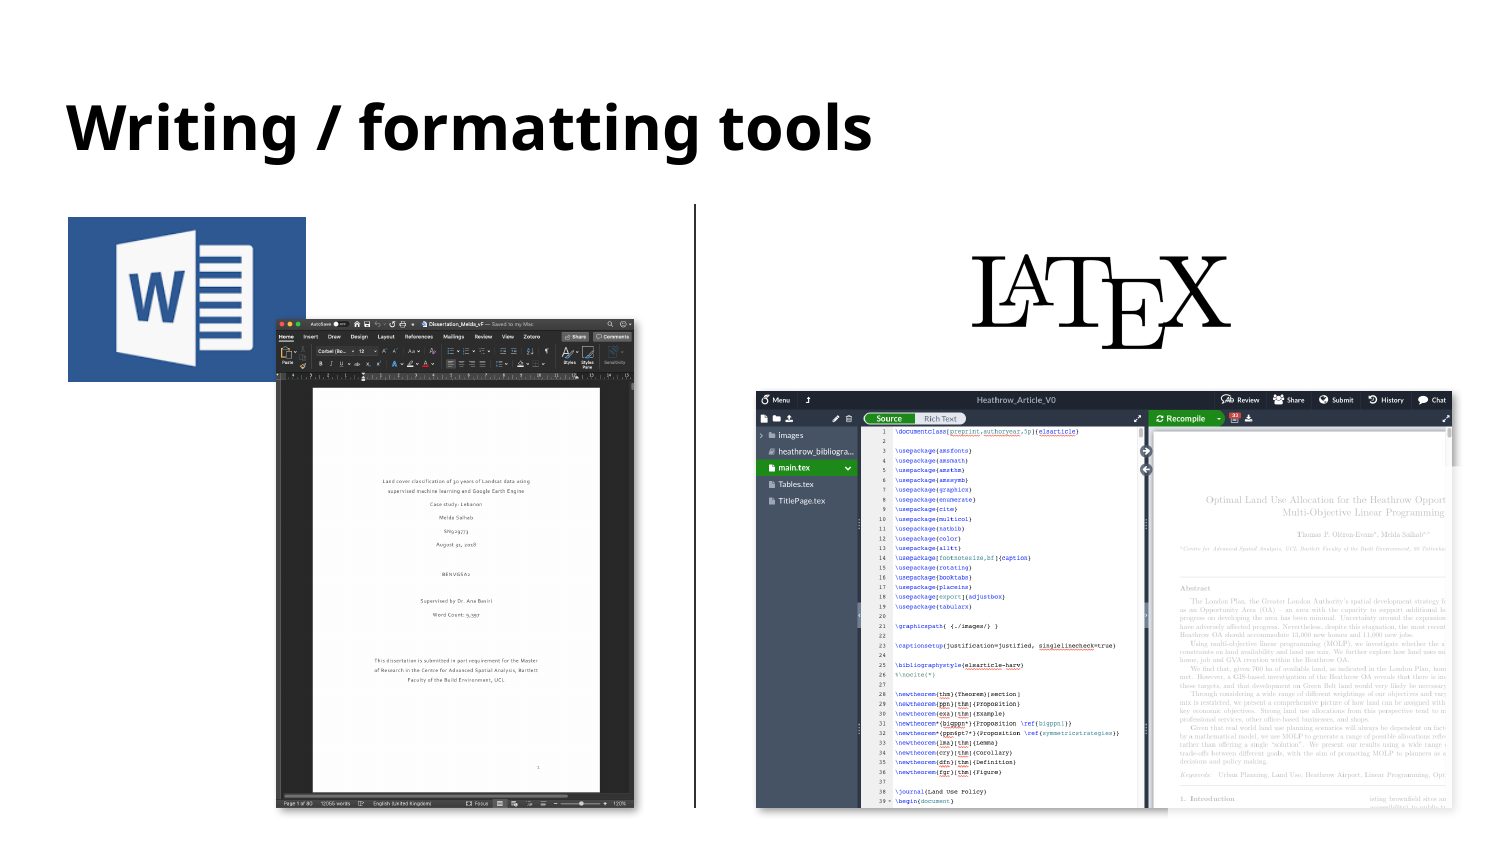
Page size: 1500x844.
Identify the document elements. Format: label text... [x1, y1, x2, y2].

title Writing / formatting tools [51, 72, 1449, 176]
picture [968, 247, 1235, 355]
text_box [1166, 464, 1479, 834]
picture [756, 391, 1453, 809]
picture [68, 217, 634, 809]
